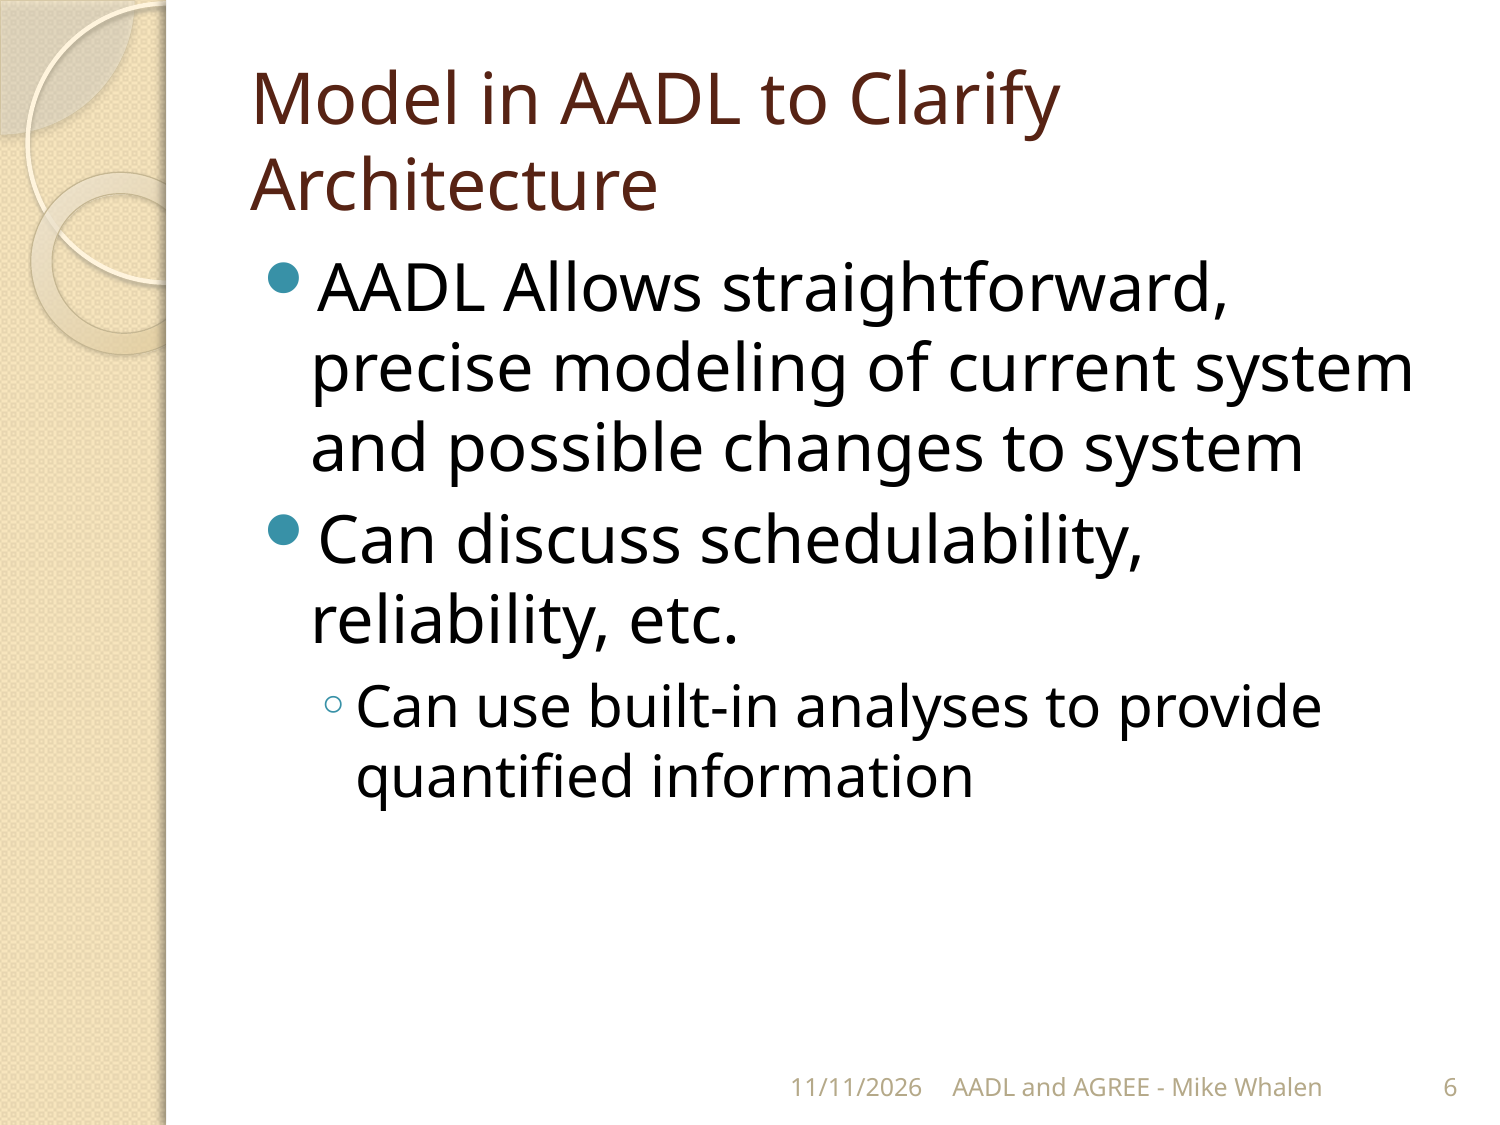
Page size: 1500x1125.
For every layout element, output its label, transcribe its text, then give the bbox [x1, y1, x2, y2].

slide_number 6 [1413, 1034, 1488, 1113]
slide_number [587, 1034, 937, 1113]
footer AADL and AGREE - Mike Whalen [937, 1034, 1413, 1113]
list AADL Allows straightforward, precise modeling of current system and possible changes to system Can discuss schedulability, reliability, etc. Can use built-in analyses to provide quantified information [235, 237, 1466, 1025]
title Model in AADL to Clarify Architecture [235, 45, 1466, 233]
